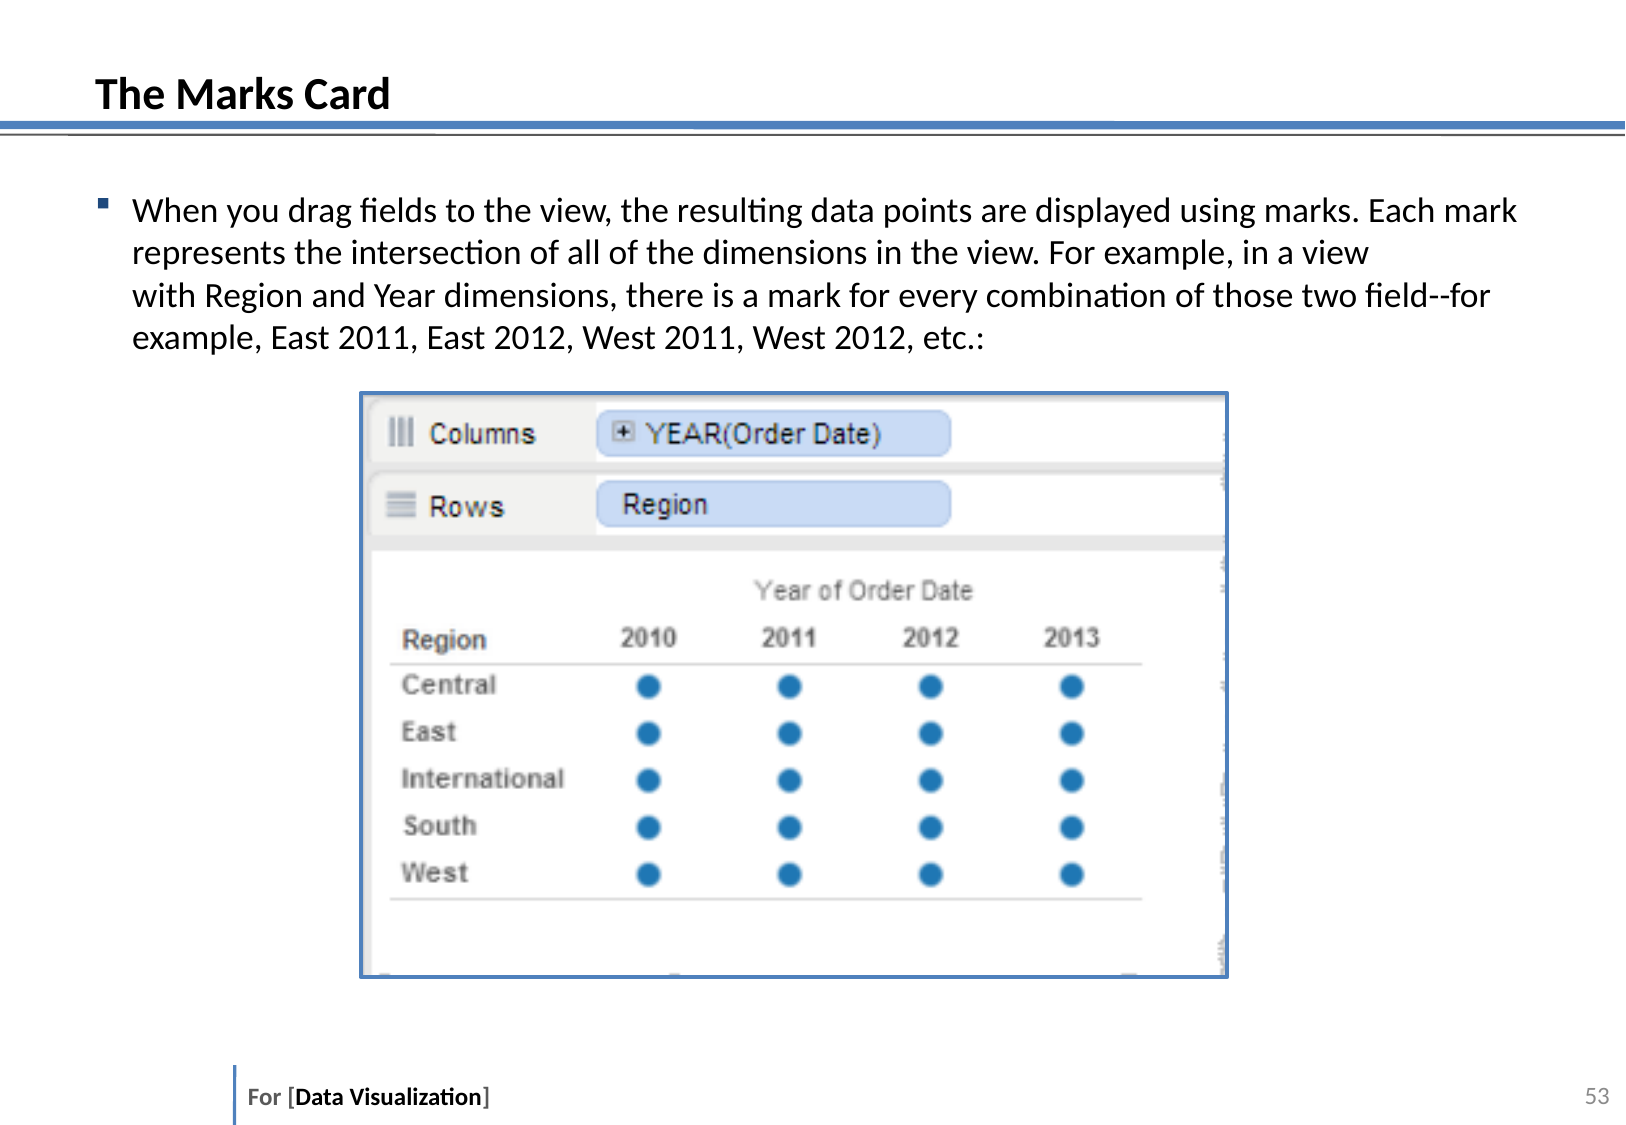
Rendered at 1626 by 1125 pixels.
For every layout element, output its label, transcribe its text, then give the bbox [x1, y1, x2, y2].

title The Marks Card [87, 10, 1416, 126]
slide_number 52 [1543, 1065, 1625, 1125]
list When you drag fields to the view, the resulting data points are displayed using marks. Each mark represents the intersection of all of the dimensions in the view. For example, in a view with Region and Year dimensions, there is a mark for every combination of those two field--for example, East 2011, East 2012, West 2011, West 2012, etc.: [87, 179, 1550, 1007]
picture [362, 394, 1226, 976]
